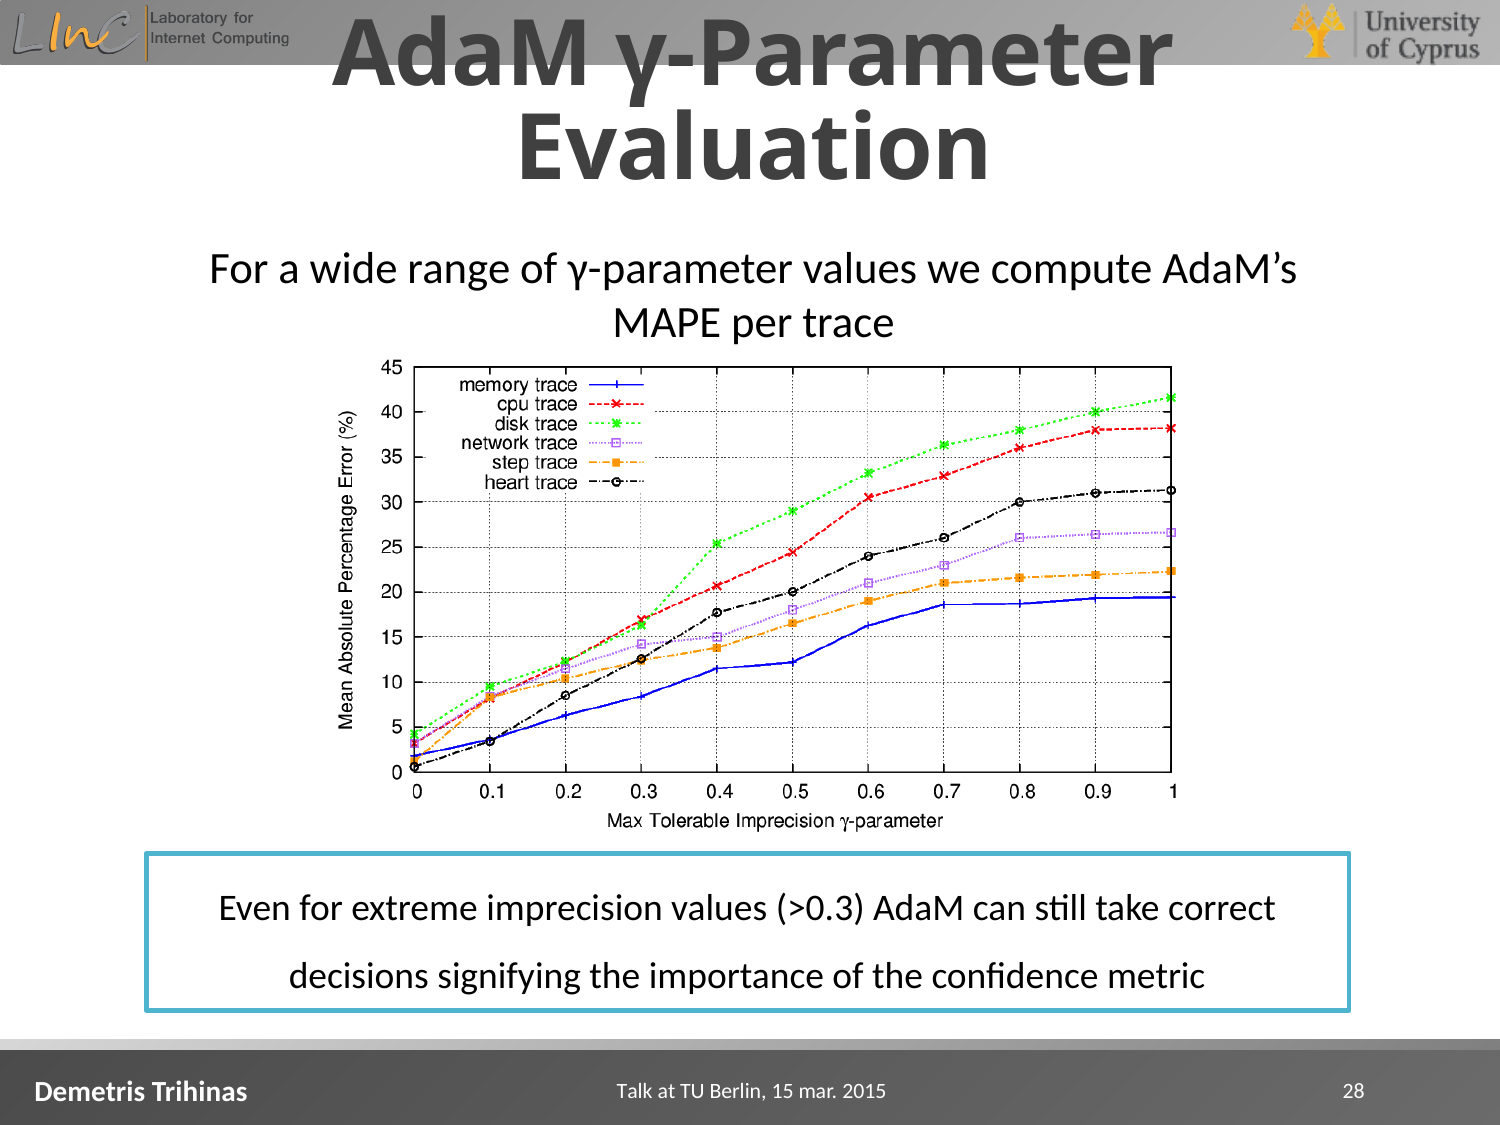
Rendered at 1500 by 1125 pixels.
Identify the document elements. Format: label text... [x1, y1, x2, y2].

footer Talk at TU Berlin, 15 mar. 2015 [331, 1059, 1172, 1120]
picture [13, 3, 291, 63]
picture [1285, 0, 1489, 70]
title AdaM γ-Parameter Evaluation [135, 66, 1373, 206]
picture [330, 353, 1178, 834]
list For a wide range of γ-parameter values we compute AdaM’s MAPE per trace [152, 231, 1356, 355]
slide_number 28 [1218, 1059, 1380, 1120]
text_box Even for extreme imprecision values (>0.3) AdaM can still take correct decisions signifying the importance of the confidence metric [145, 852, 1350, 1012]
slide_number Demetris Trihinas [19, 1059, 324, 1120]
